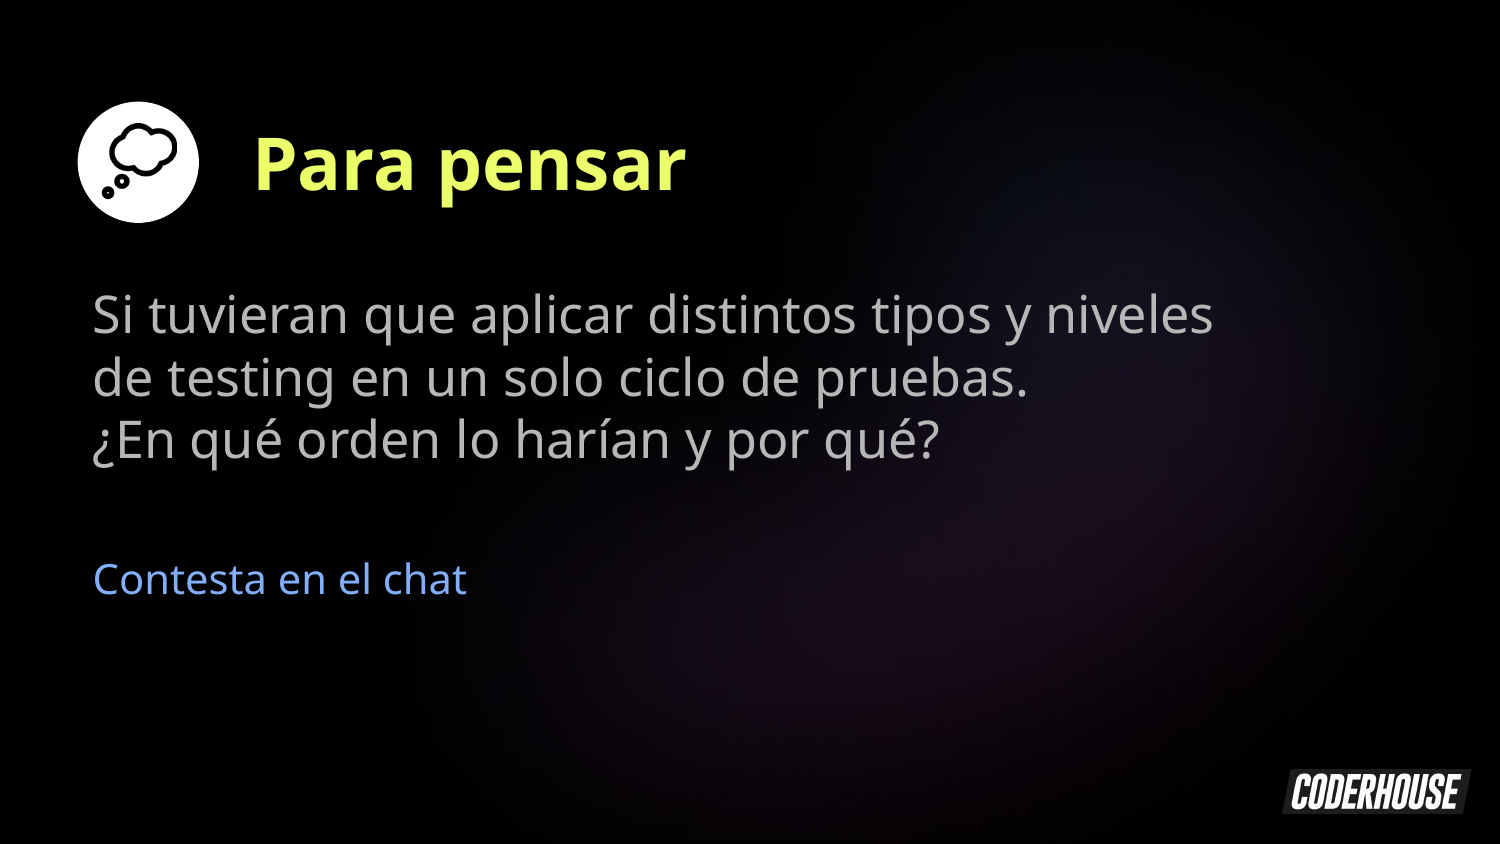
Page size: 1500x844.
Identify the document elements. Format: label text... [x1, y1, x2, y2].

picture [0, 0, 1500, 844]
text_box Si tuvieran que aplicar distintos tipos y niveles de testing en un solo ciclo de pruebas. ¿En qué orden lo harían y por qué? [77, 266, 1254, 485]
text_box Contesta en el chat [77, 537, 1254, 618]
text_box Para pensar [237, 112, 1414, 222]
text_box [77, 101, 200, 224]
